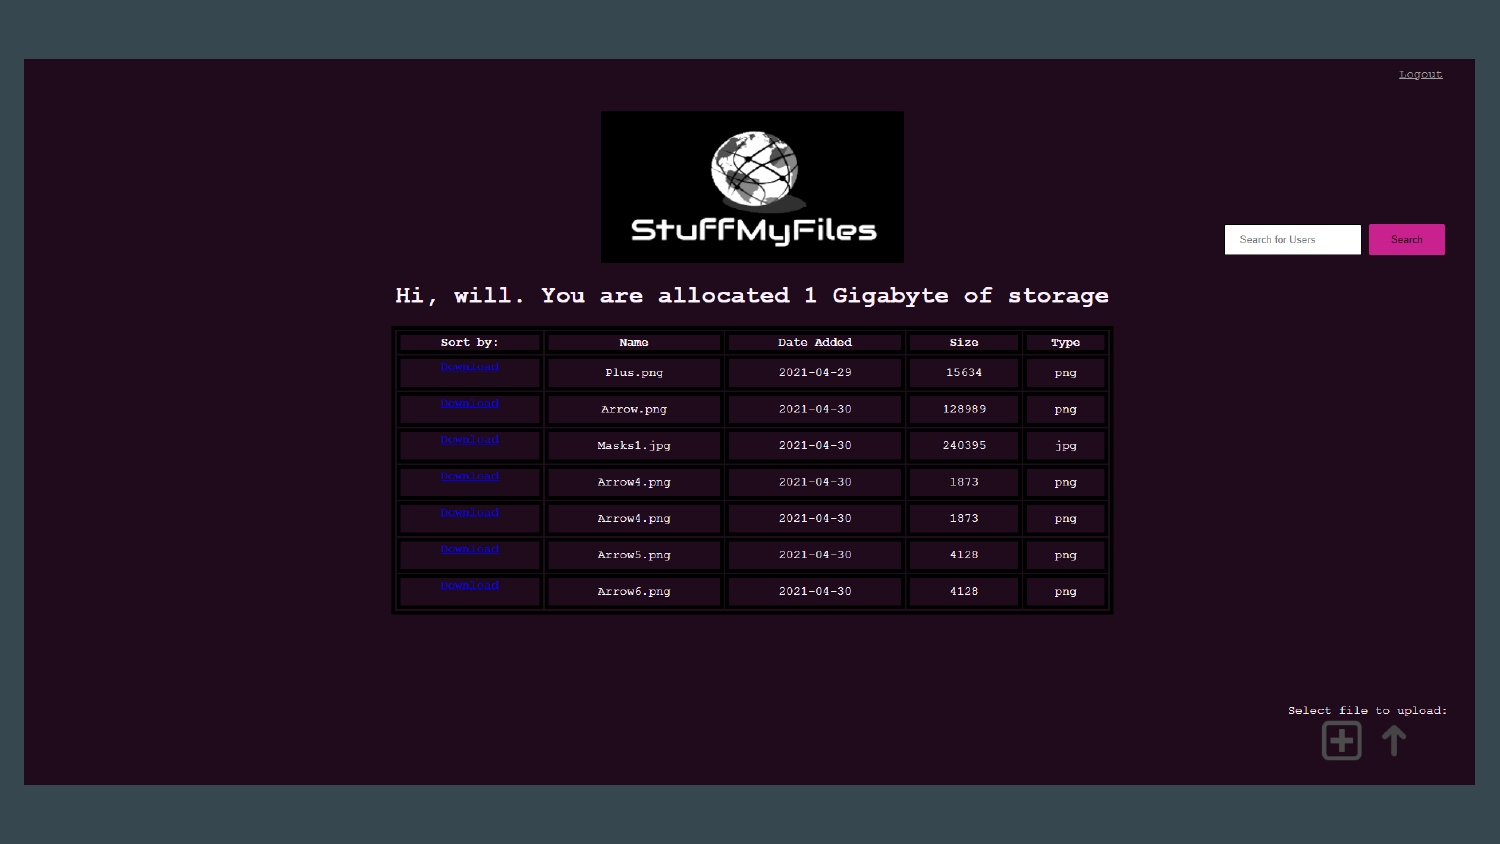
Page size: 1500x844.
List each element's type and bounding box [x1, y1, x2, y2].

picture [24, 59, 1476, 785]
